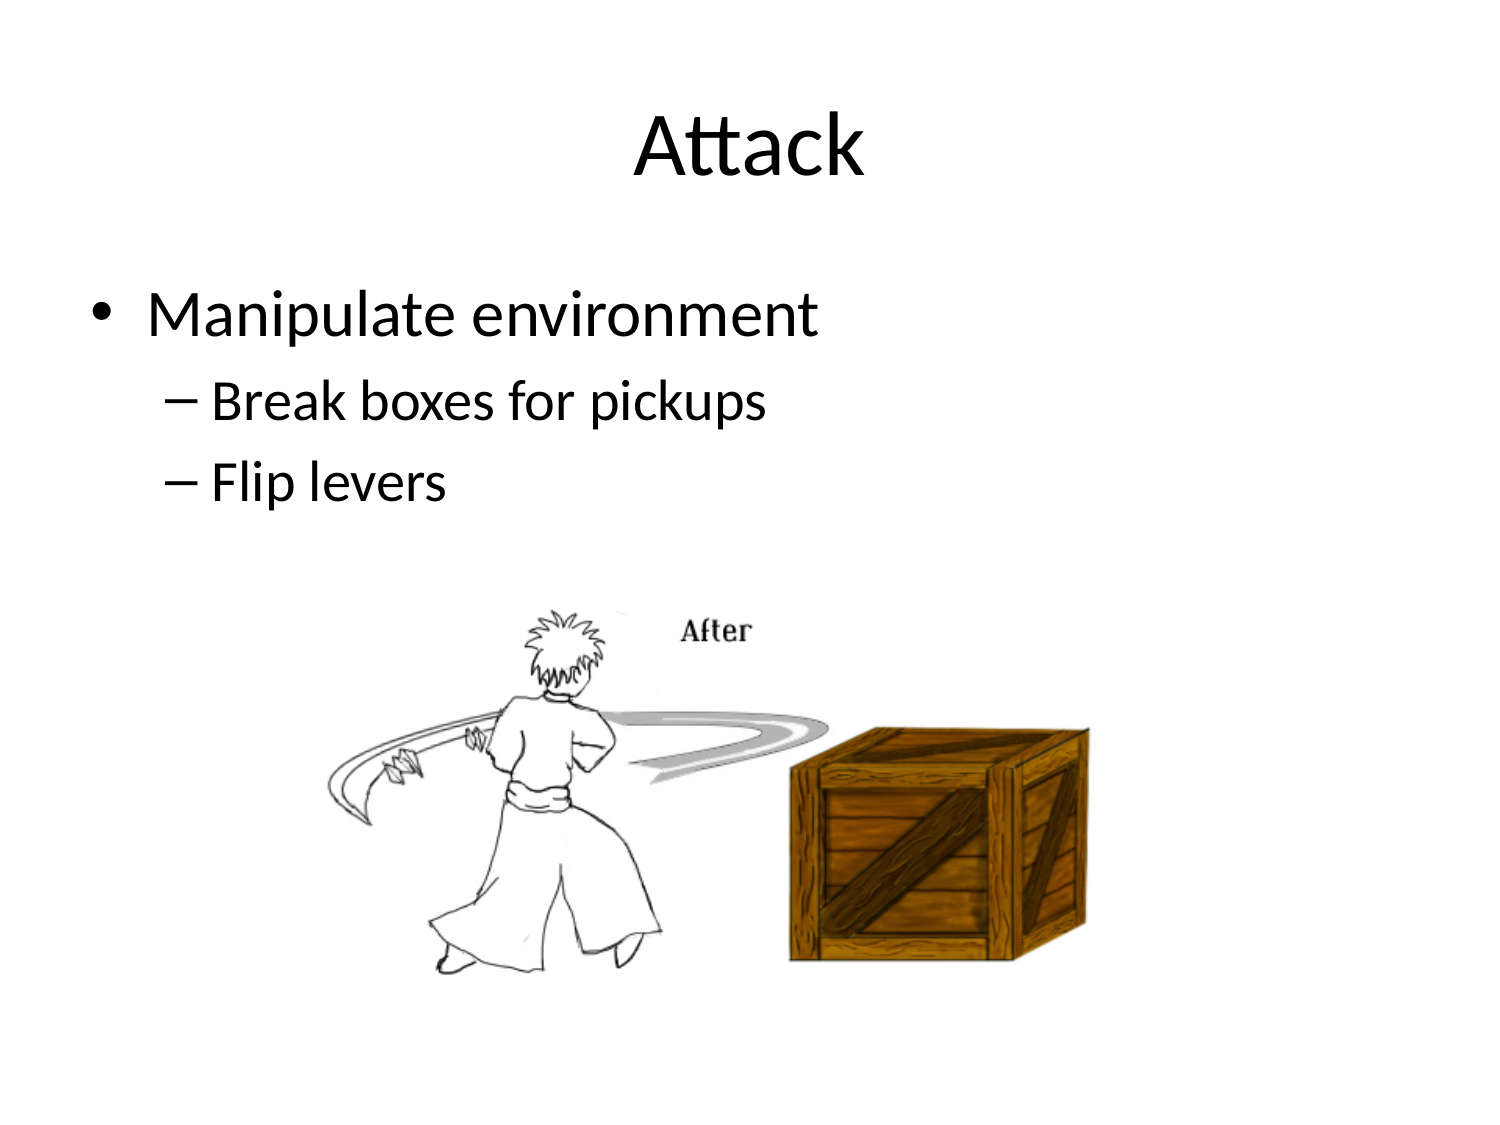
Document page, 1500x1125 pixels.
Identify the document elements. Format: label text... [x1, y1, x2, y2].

title Attack [75, 45, 1425, 233]
picture [274, 524, 1369, 1101]
list Manipulate environment Break boxes for pickups Flip levers [75, 262, 1425, 1005]
